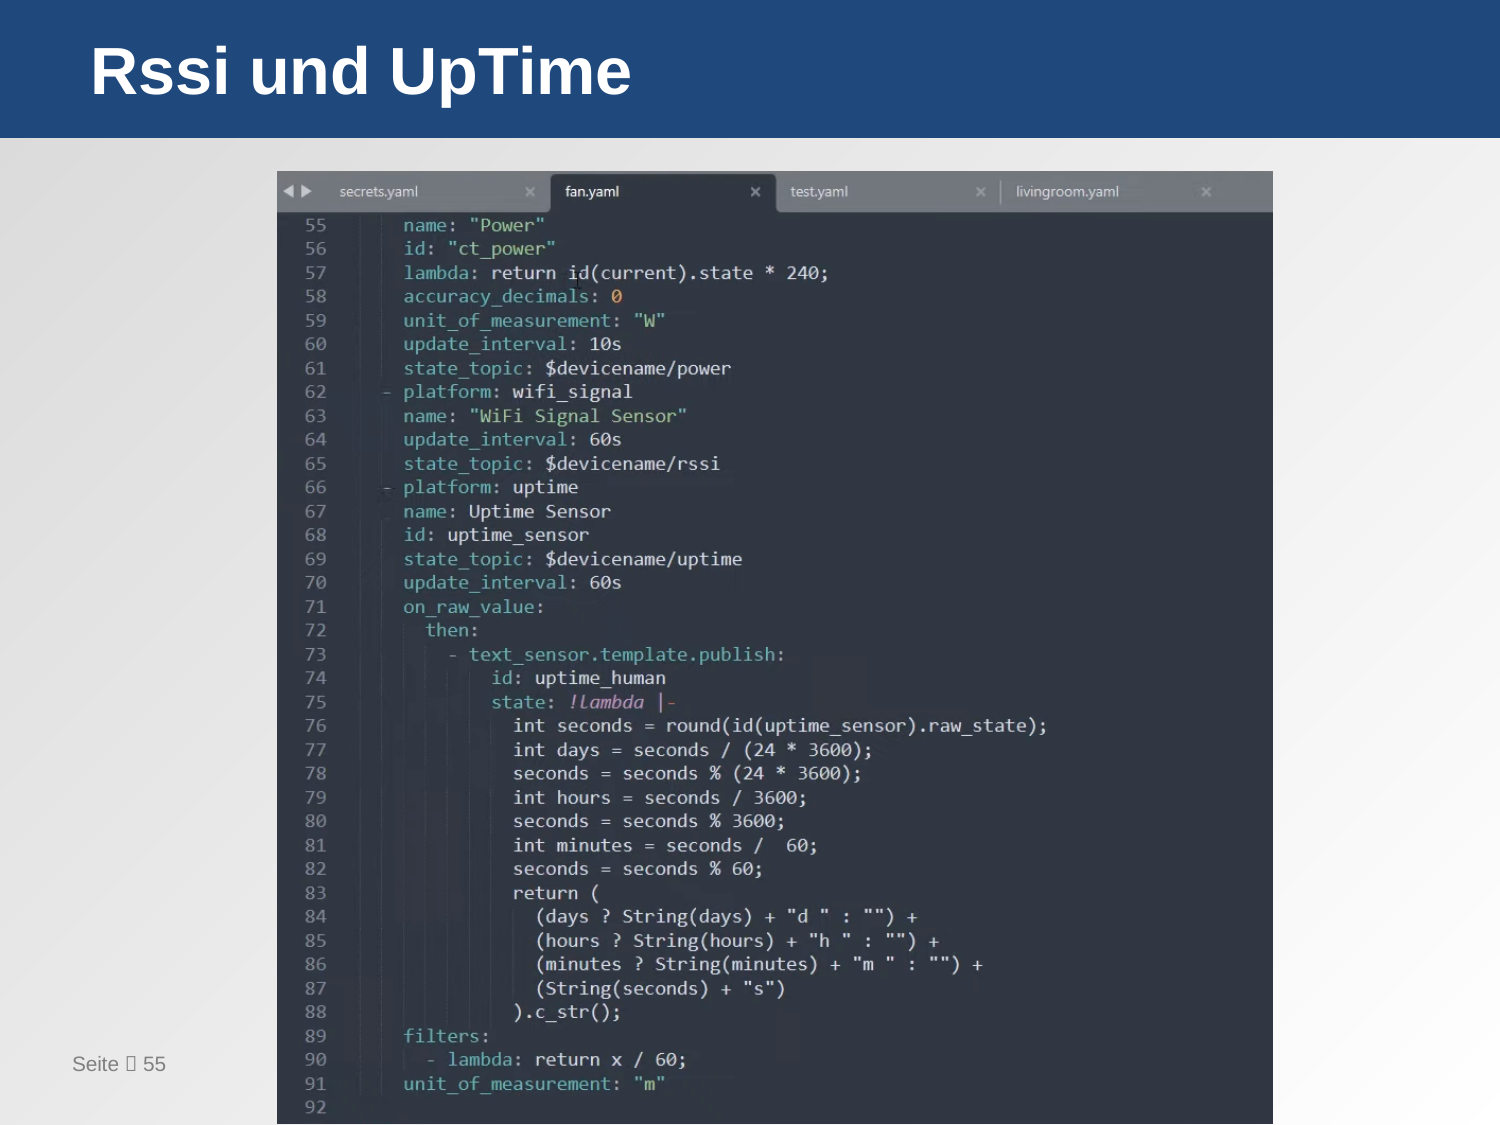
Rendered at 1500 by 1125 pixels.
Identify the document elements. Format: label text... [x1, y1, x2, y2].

title Rssi und UpTime [75, 20, 1425, 208]
picture [277, 171, 1273, 1124]
